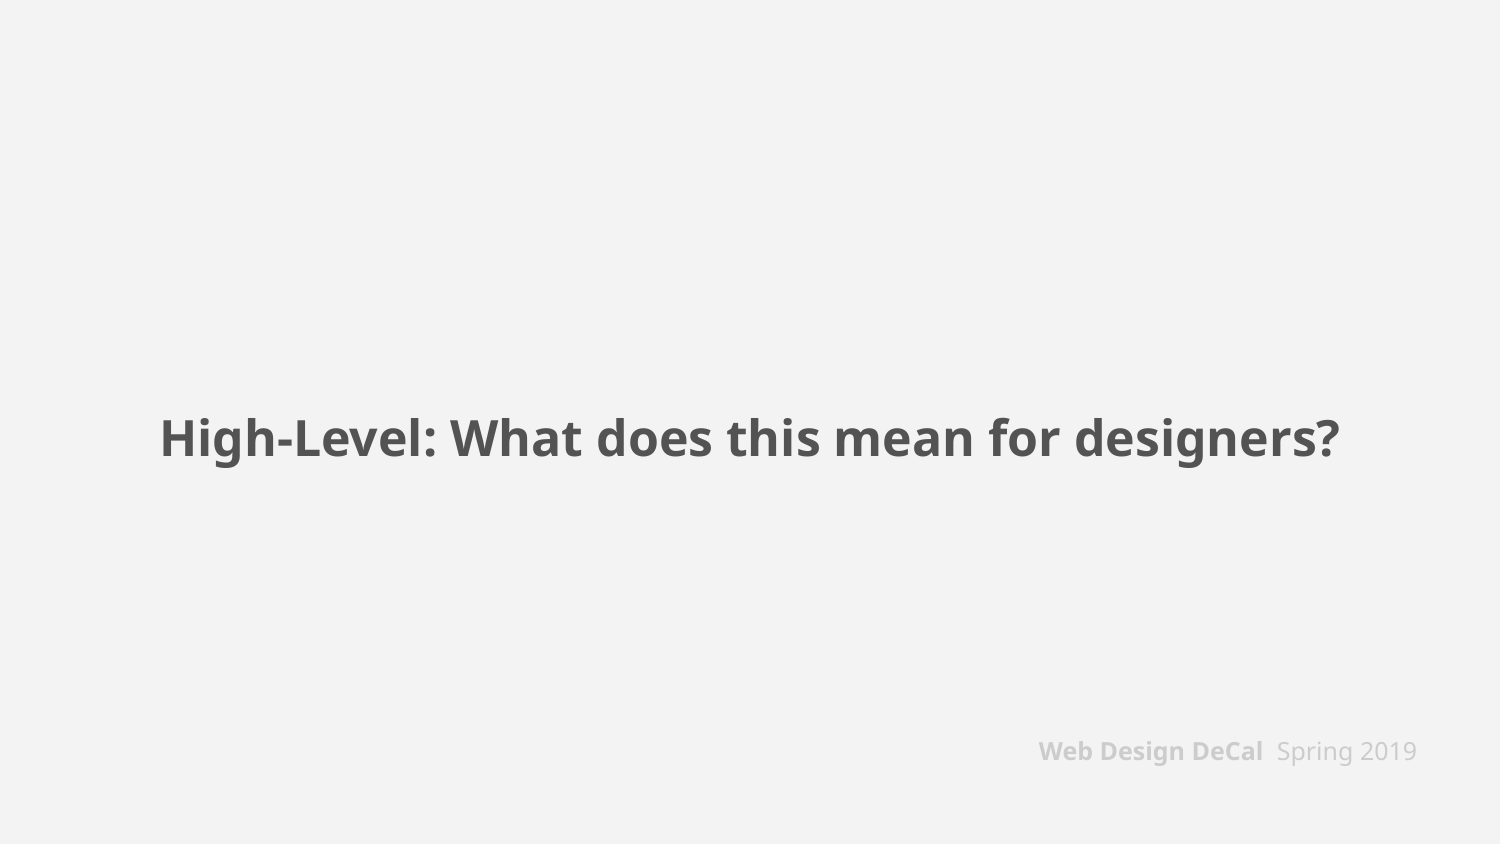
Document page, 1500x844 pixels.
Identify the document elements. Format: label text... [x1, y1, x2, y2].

title High-Level: What does this mean for designers? [75, 169, 1425, 694]
